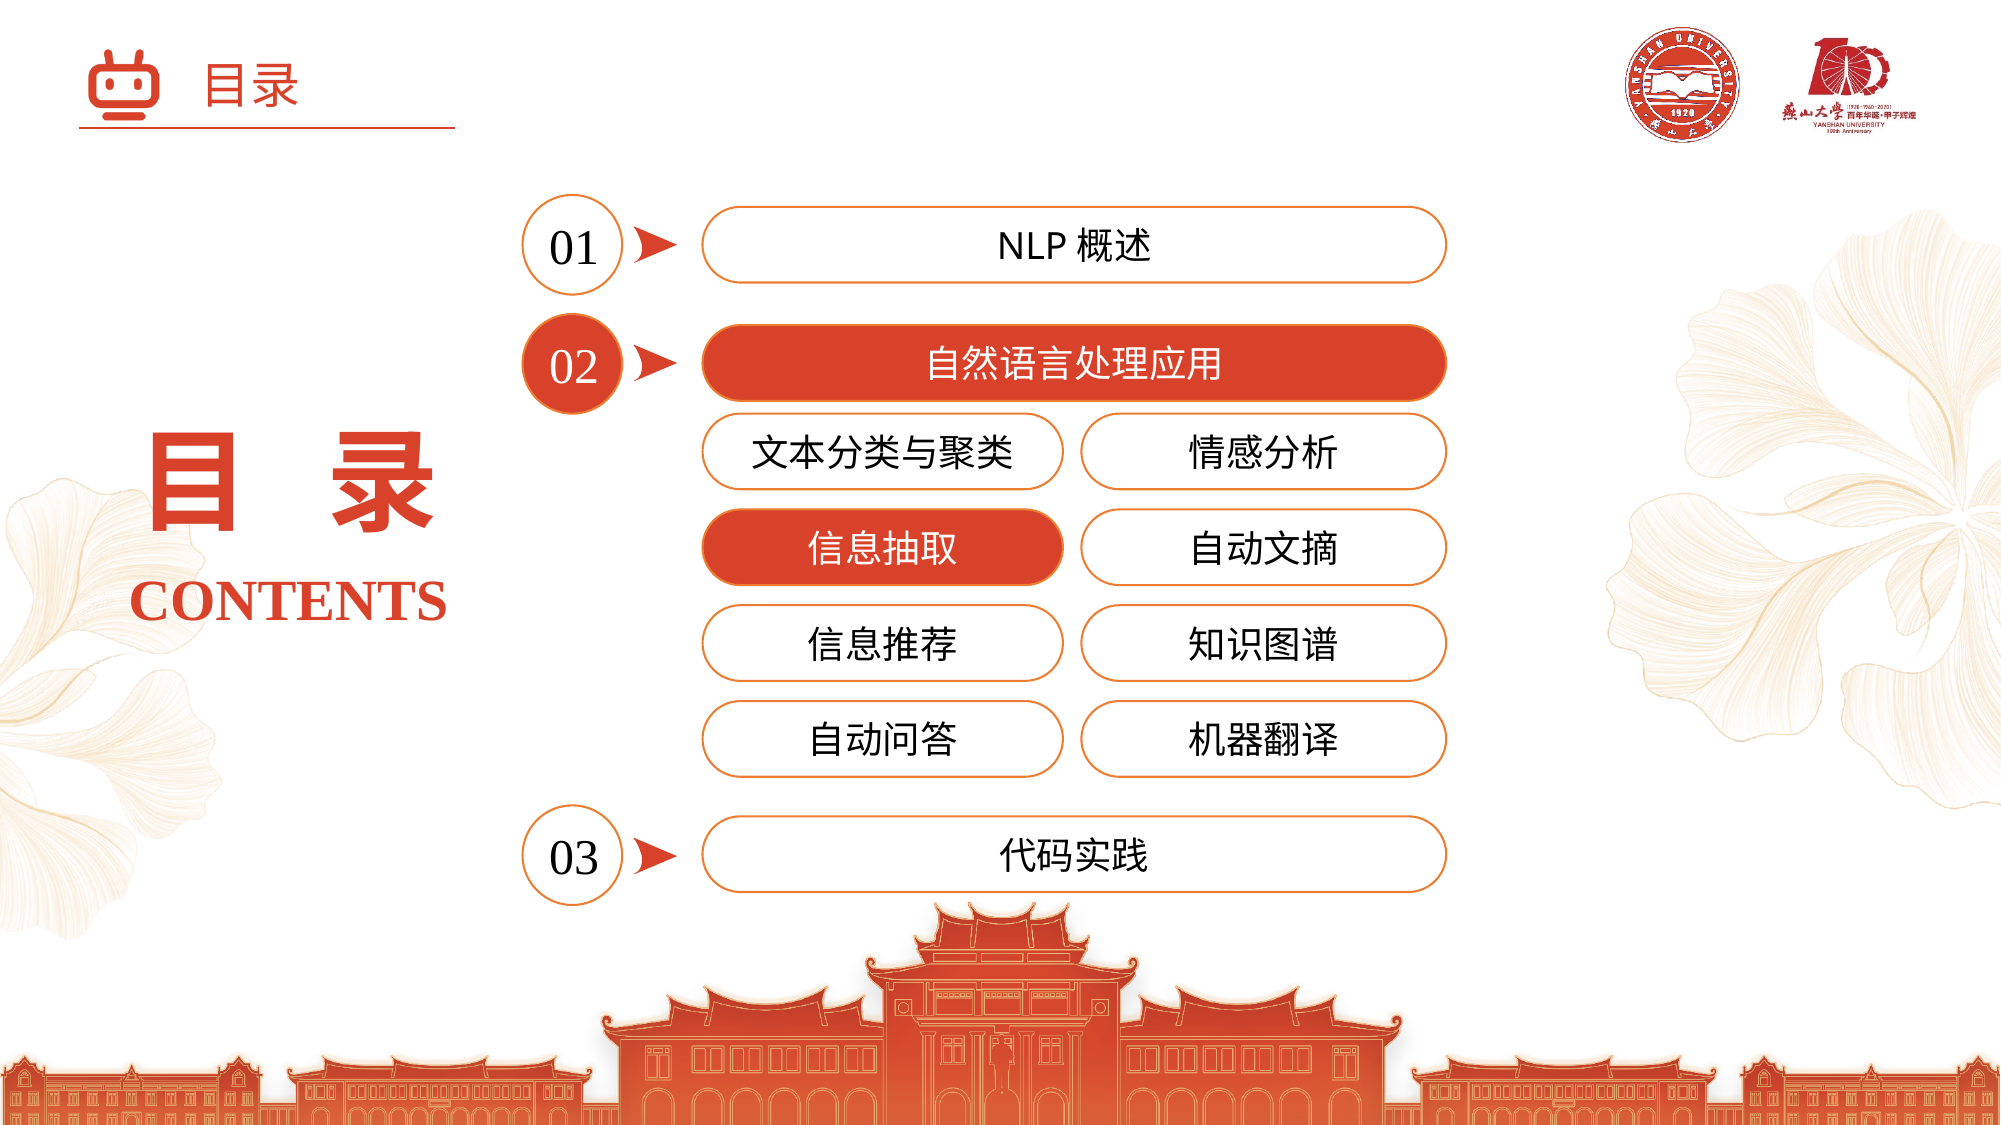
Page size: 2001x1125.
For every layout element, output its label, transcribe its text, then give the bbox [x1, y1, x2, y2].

text_box 机器翻译 [1080, 700, 1448, 778]
text_box 自动问答 [701, 700, 1064, 778]
picture [78, 39, 169, 127]
text_box 文本分类与聚类 [701, 412, 1064, 491]
text_box 自然语言处理应用 [701, 324, 1448, 402]
text_box [521, 211, 534, 279]
text_box 知识图谱 [1080, 604, 1448, 682]
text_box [1624, 22, 1939, 147]
text_box [539, 313, 606, 325]
text_box [538, 804, 606, 817]
text_box 信息推荐 [701, 604, 1064, 682]
text_box 03 [534, 817, 615, 862]
text_box 目录 [185, 46, 316, 121]
text_box 02 [534, 325, 615, 401]
text_box [615, 217, 624, 273]
text_box [631, 343, 680, 384]
text_box 情感分析 [1080, 412, 1448, 491]
text_box [521, 330, 534, 398]
text_box NLP概述 [701, 205, 1448, 284]
text_box [521, 821, 534, 862]
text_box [108, 402, 469, 641]
picture [0, 330, 2000, 1125]
text_box 代码实践 [701, 815, 1448, 862]
text_box [615, 827, 624, 862]
text_box 01 [534, 206, 615, 282]
text_box [615, 336, 624, 392]
picture [1529, 188, 2001, 855]
text_box [537, 401, 607, 415]
text_box [632, 836, 680, 862]
text_box 信息抽取 [701, 508, 1064, 587]
text_box [537, 282, 607, 296]
text_box [631, 225, 680, 265]
text_box 自动文摘 [1080, 508, 1448, 587]
text_box [539, 193, 606, 206]
